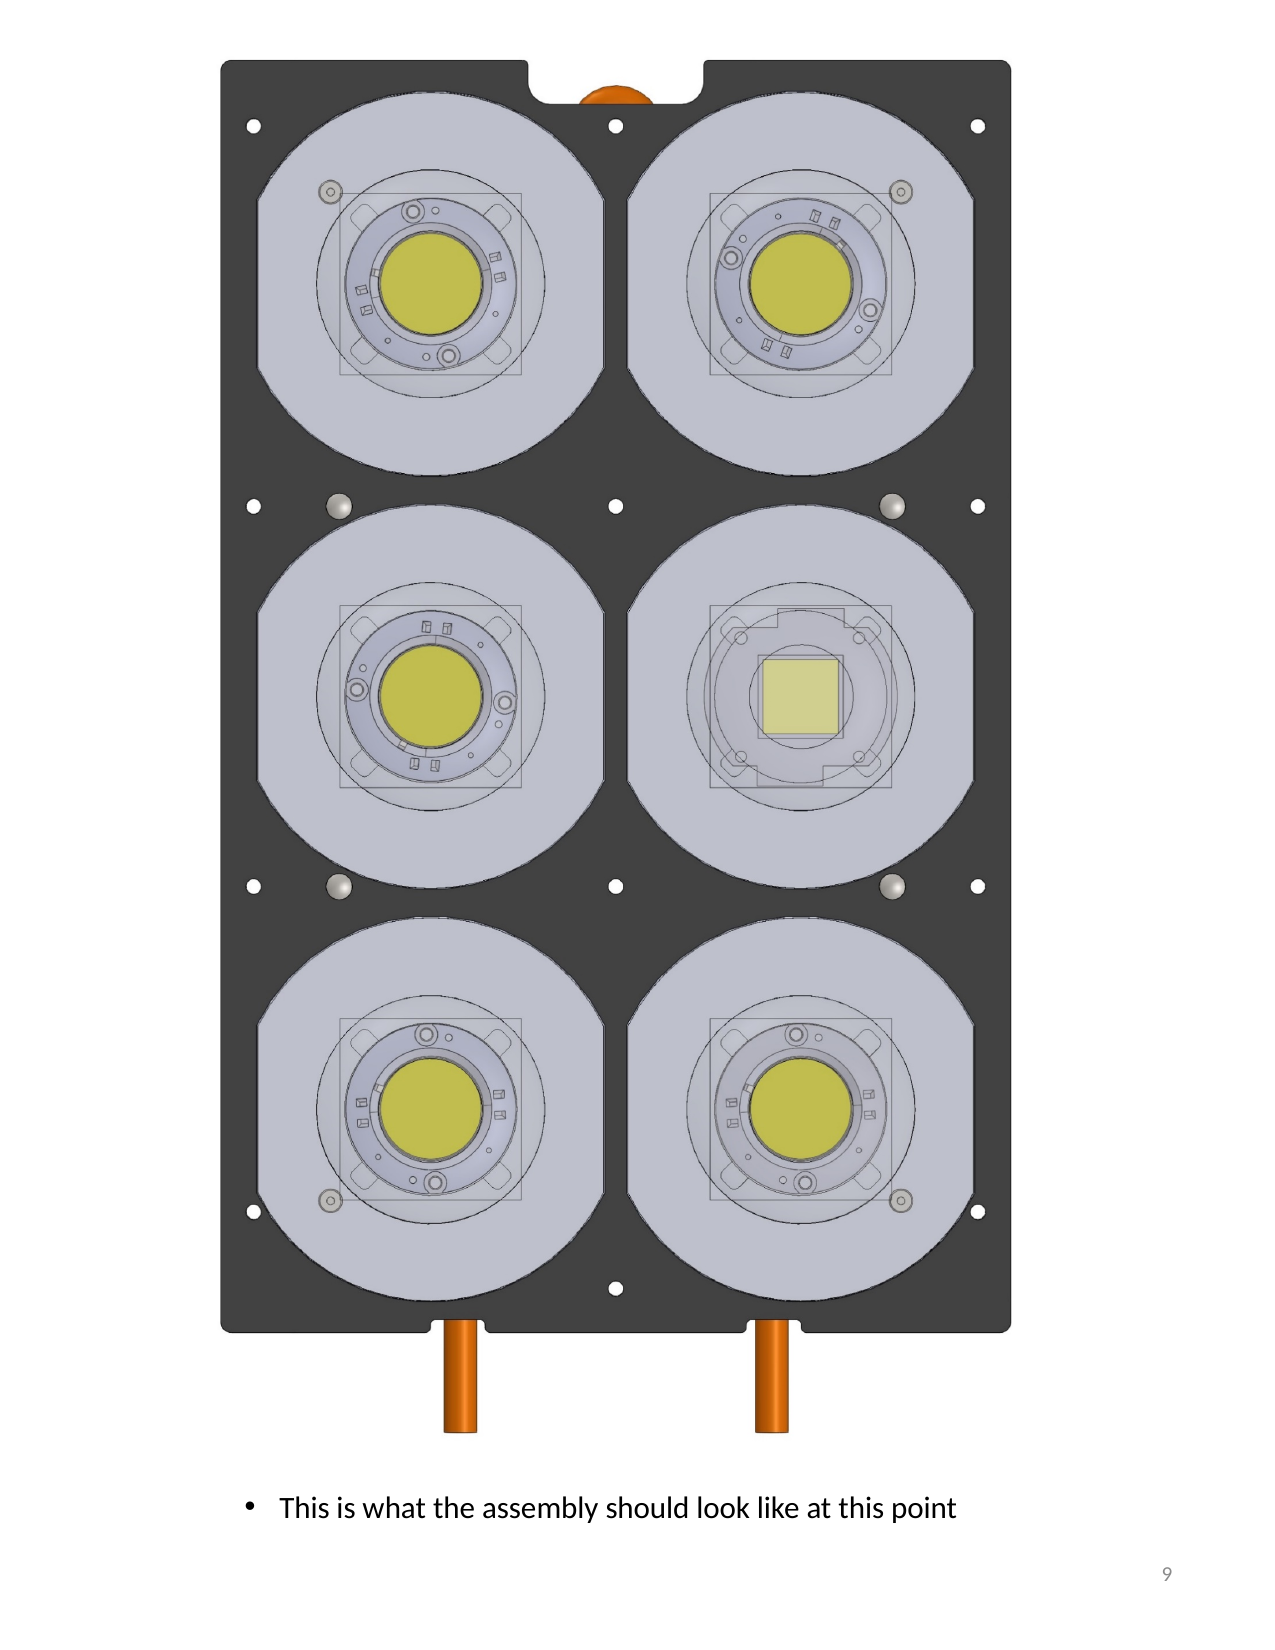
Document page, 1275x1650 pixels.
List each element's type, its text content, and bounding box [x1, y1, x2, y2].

text_box This is what the assembly should look like at this point [229, 1480, 1046, 1532]
picture [201, 40, 1057, 1469]
slide_number 9 [900, 1529, 1188, 1618]
